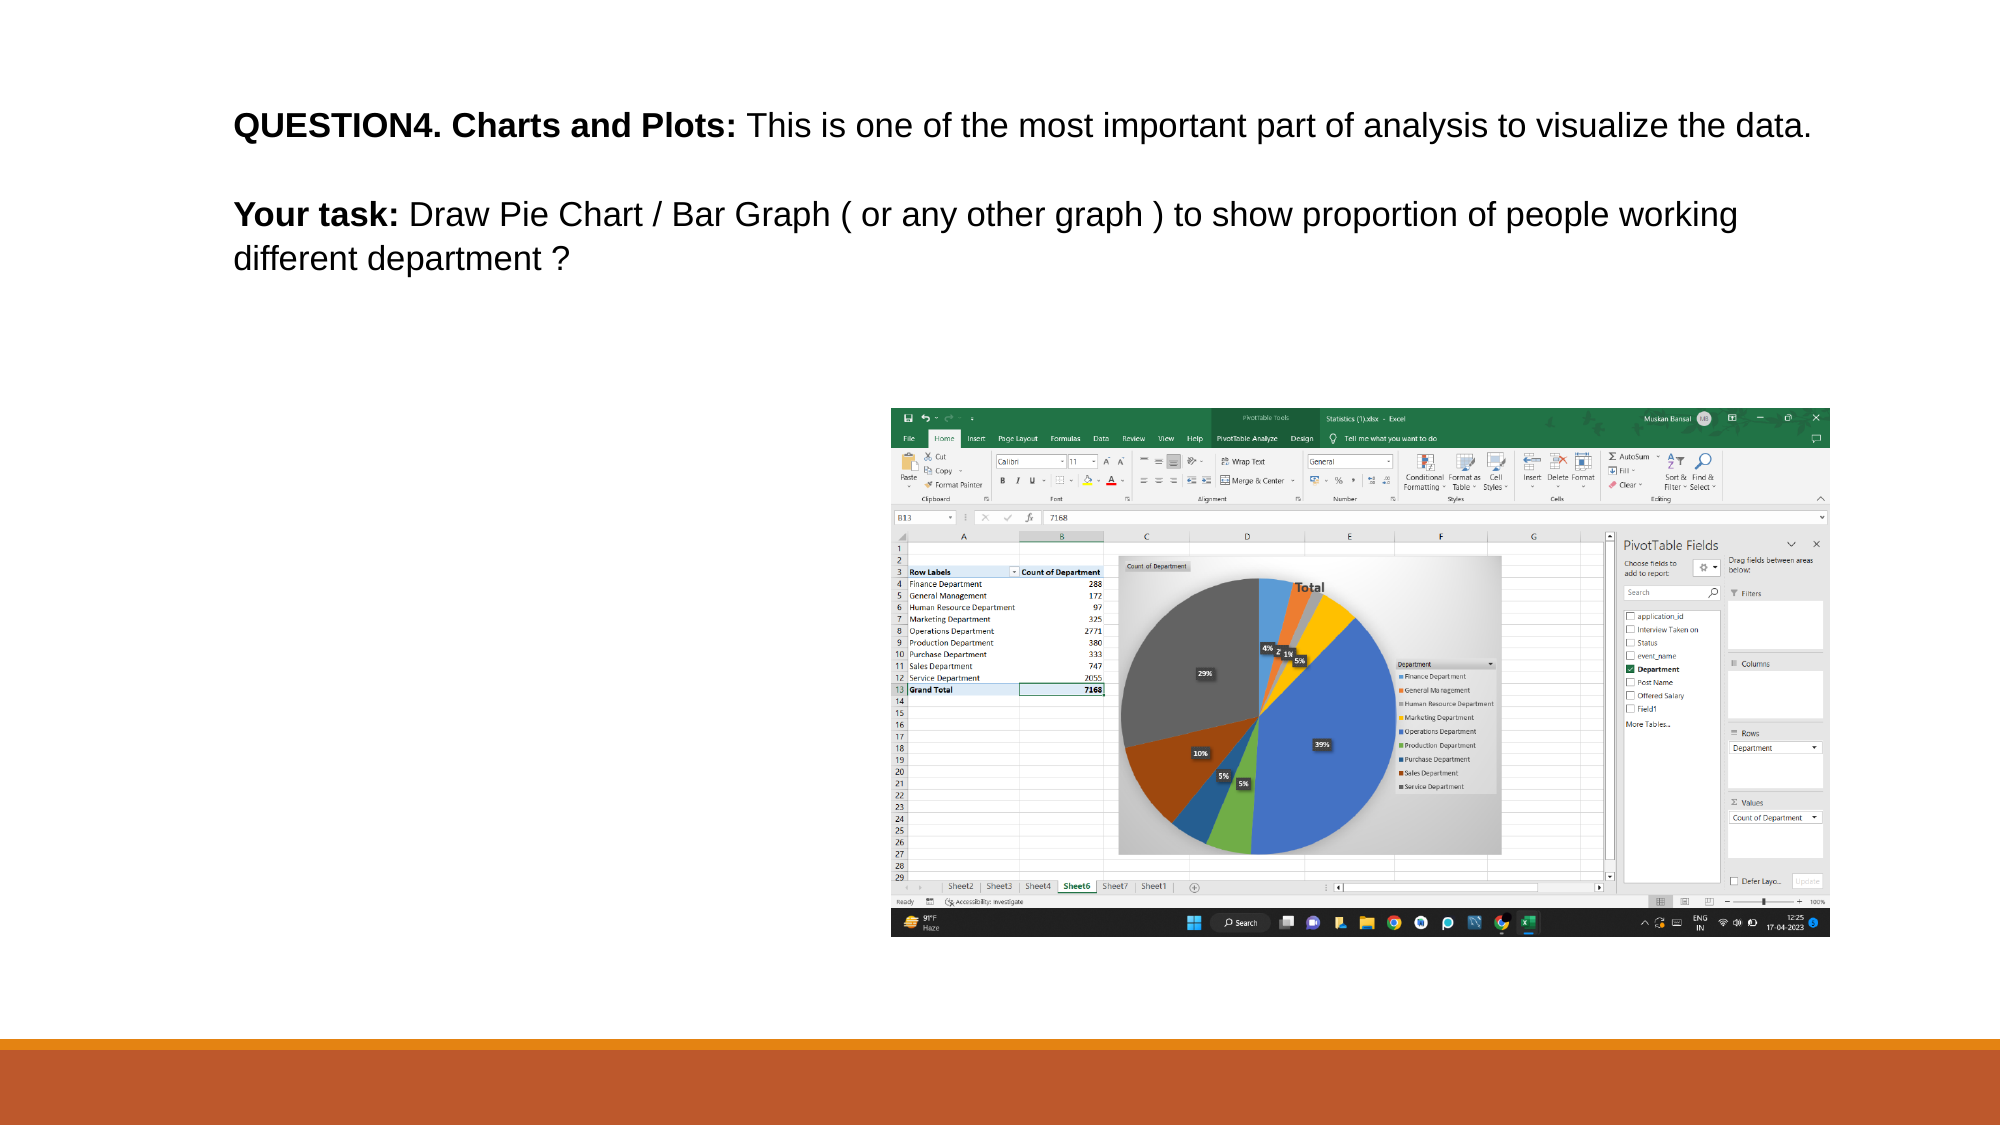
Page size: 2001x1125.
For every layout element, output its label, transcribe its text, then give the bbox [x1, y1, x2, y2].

title QUESTION4. Charts and Plots: This is one of the most important part of analysis to visualize the data. Your task: Draw Pie Chart / Bar Graph ( or any other graph ) to show proportion of people working different department ? [180, 47, 1830, 285]
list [891, 408, 1831, 937]
